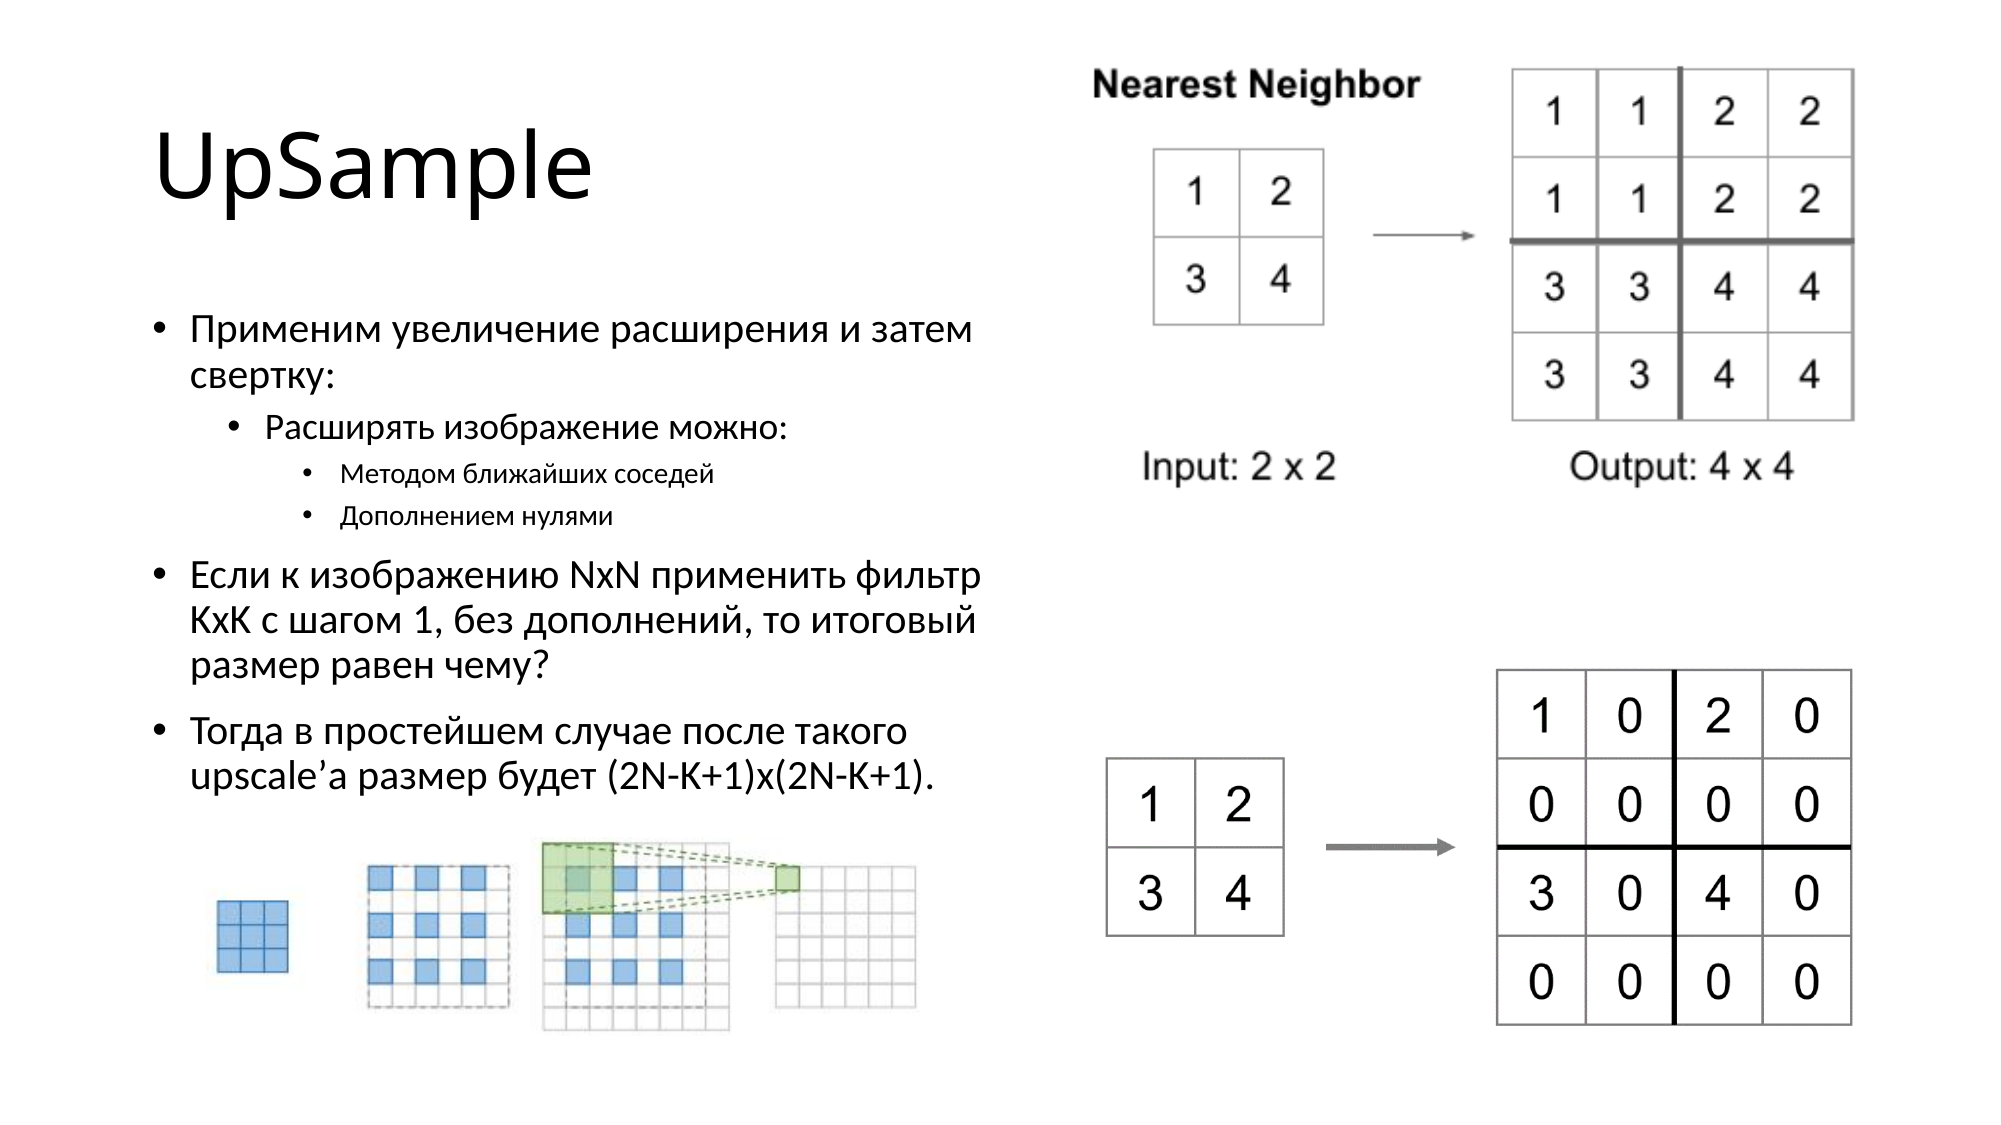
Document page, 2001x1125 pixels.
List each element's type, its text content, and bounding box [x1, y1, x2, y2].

picture [137, 800, 943, 1036]
list Применим увеличение расширения и затем свертку: Расширять изображение можно: Методом ближайших соседей Дополнением нулями Если к изображению NxN применить фильтр KxK с шагом 1, без дополнений, то итоговый размер равен чему? Тогда в простейшем случае после такого upscale’а размер будет (2N-K+1)x(2N-K+1). [137, 299, 1019, 1014]
picture [1087, 59, 1863, 490]
picture [1088, 654, 1863, 1036]
title UpSample [137, 59, 1087, 278]
